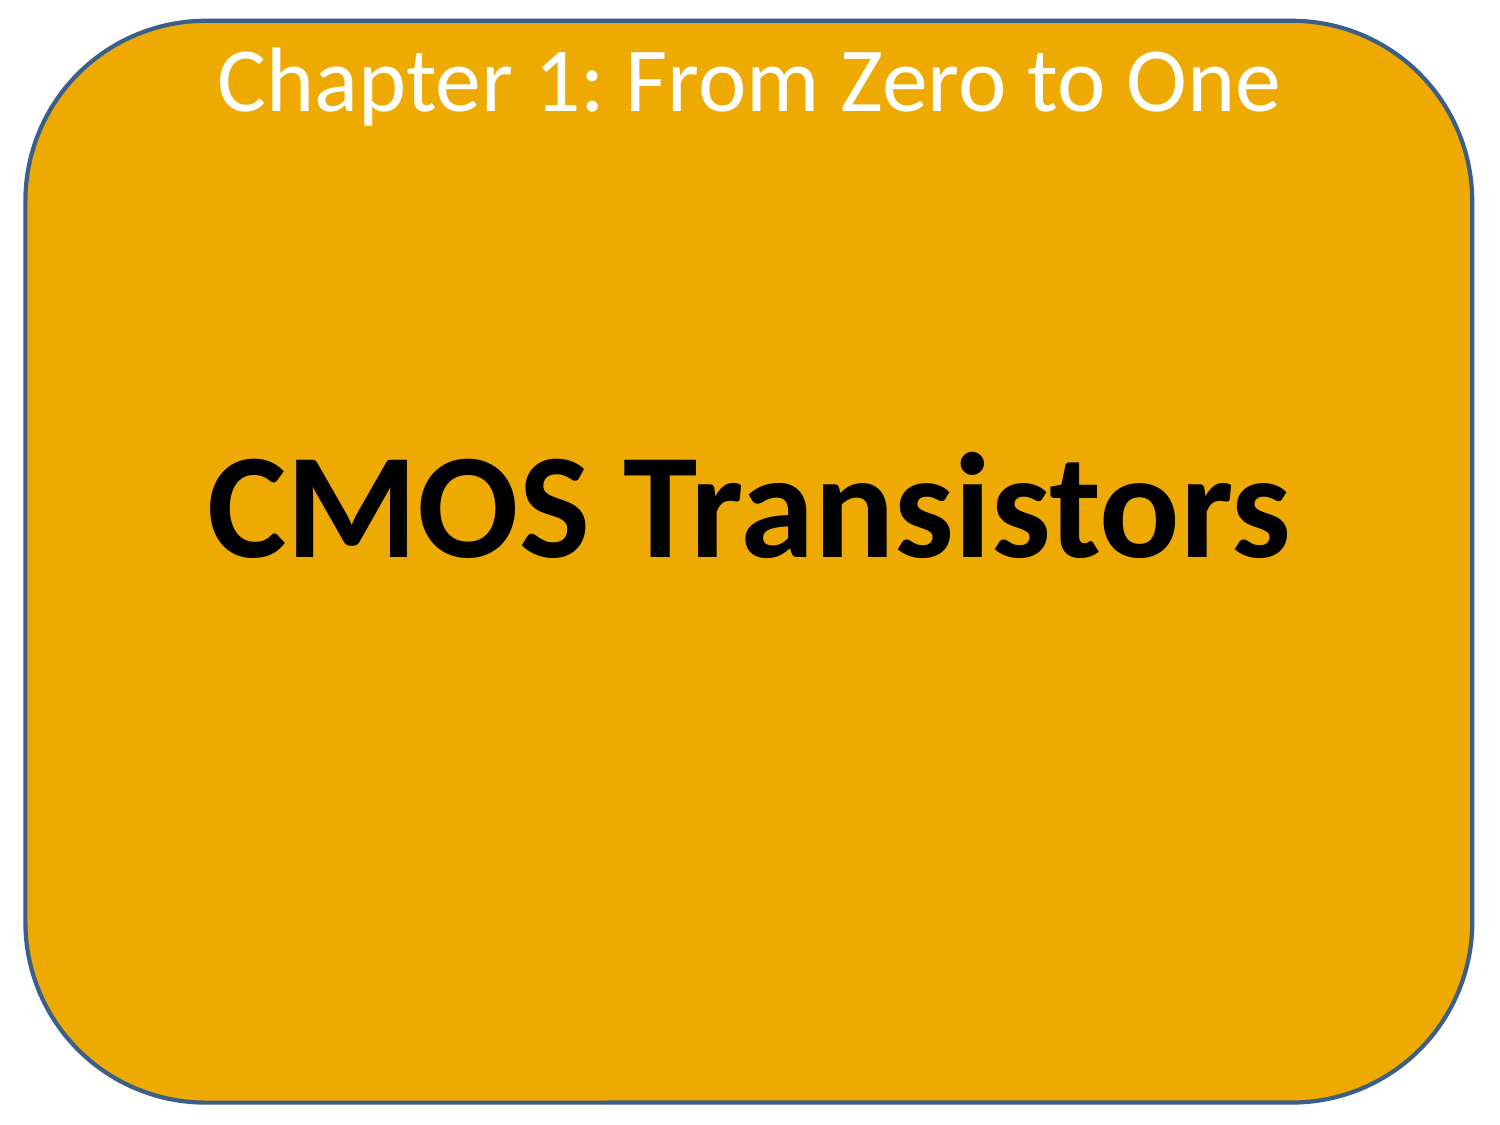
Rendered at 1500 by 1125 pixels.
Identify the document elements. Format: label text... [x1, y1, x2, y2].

text_box Chapter 1: From Zero to One [0, 12, 1500, 138]
text_box CMOS Transistors [0, 399, 1500, 663]
